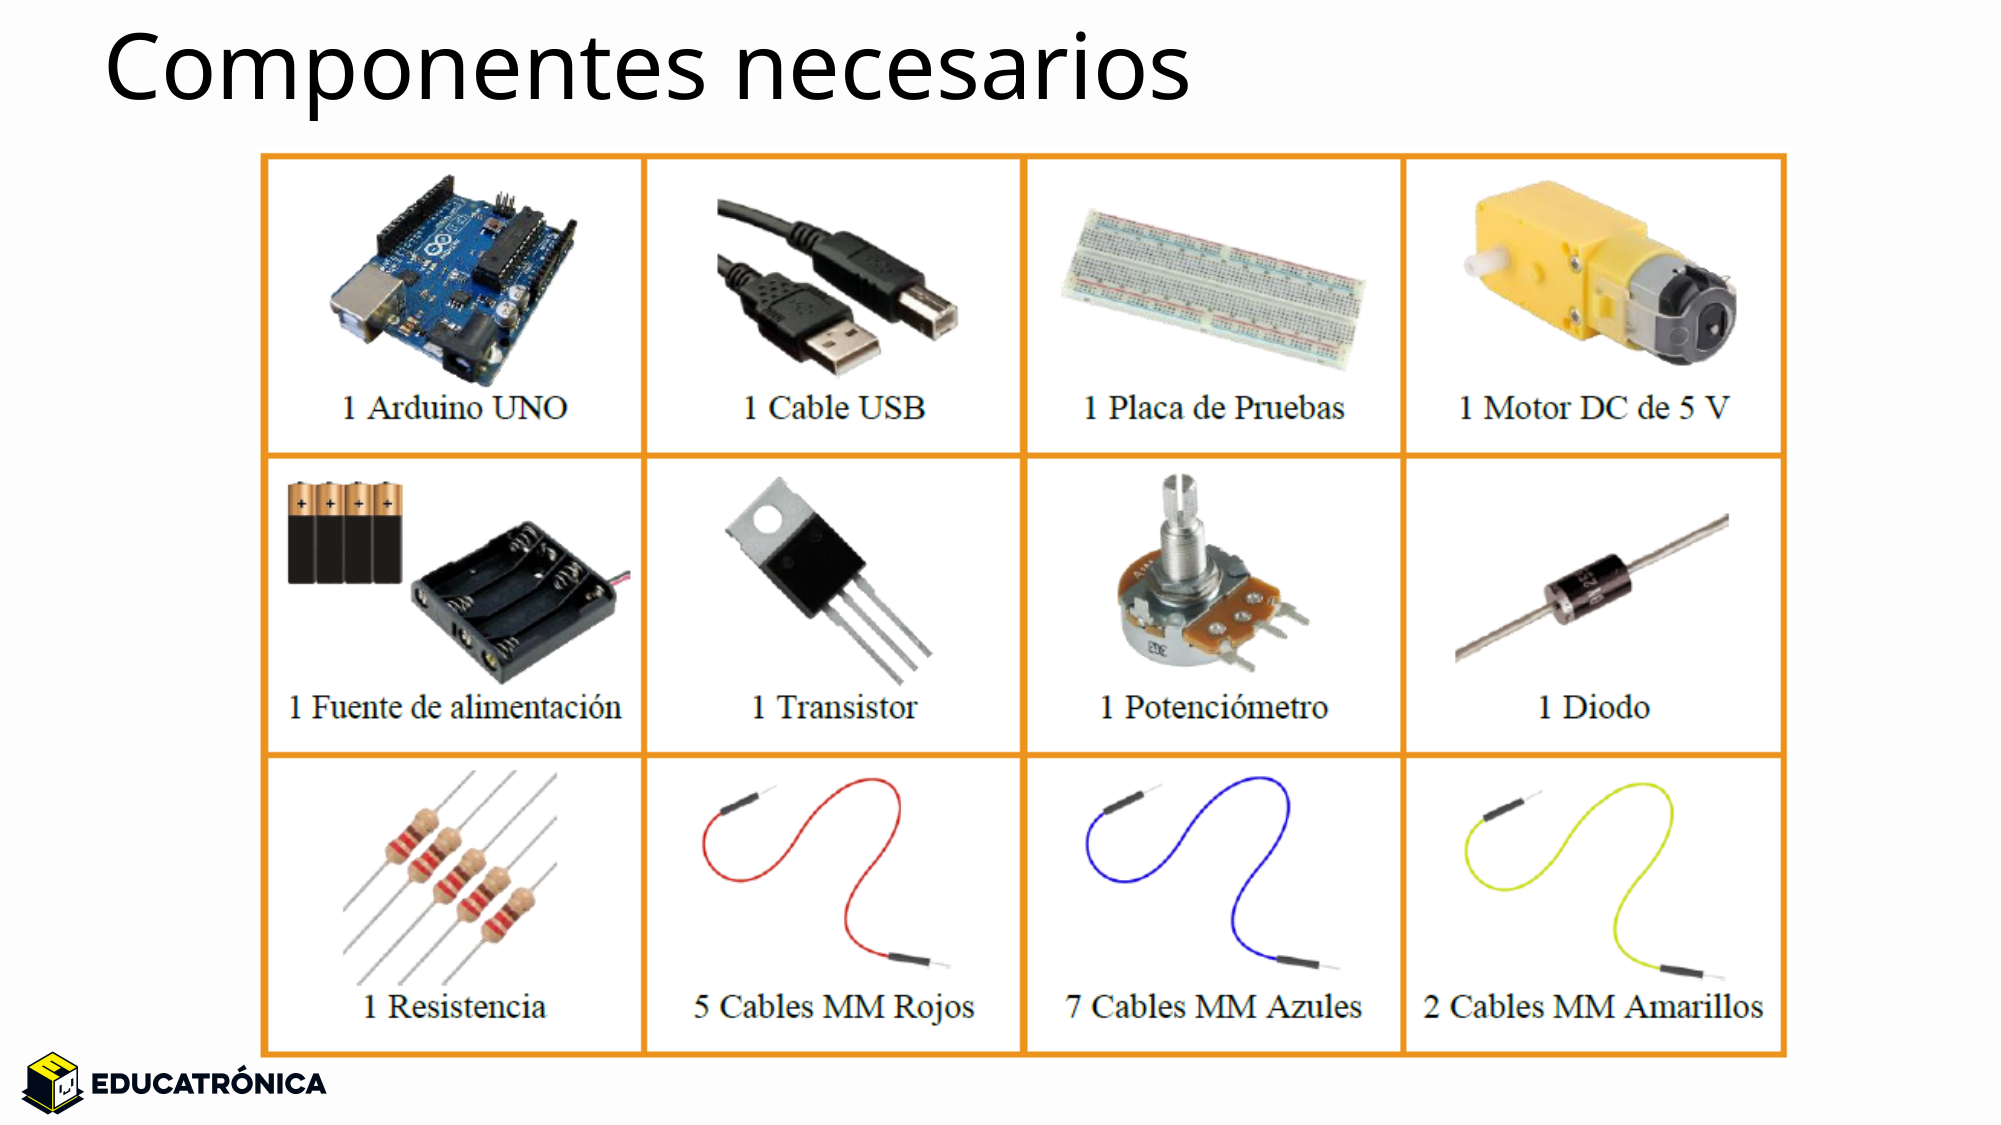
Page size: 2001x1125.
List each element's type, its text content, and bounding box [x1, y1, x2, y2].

title Componentes necesarios [88, 7, 1912, 133]
picture [19, 148, 1793, 1118]
